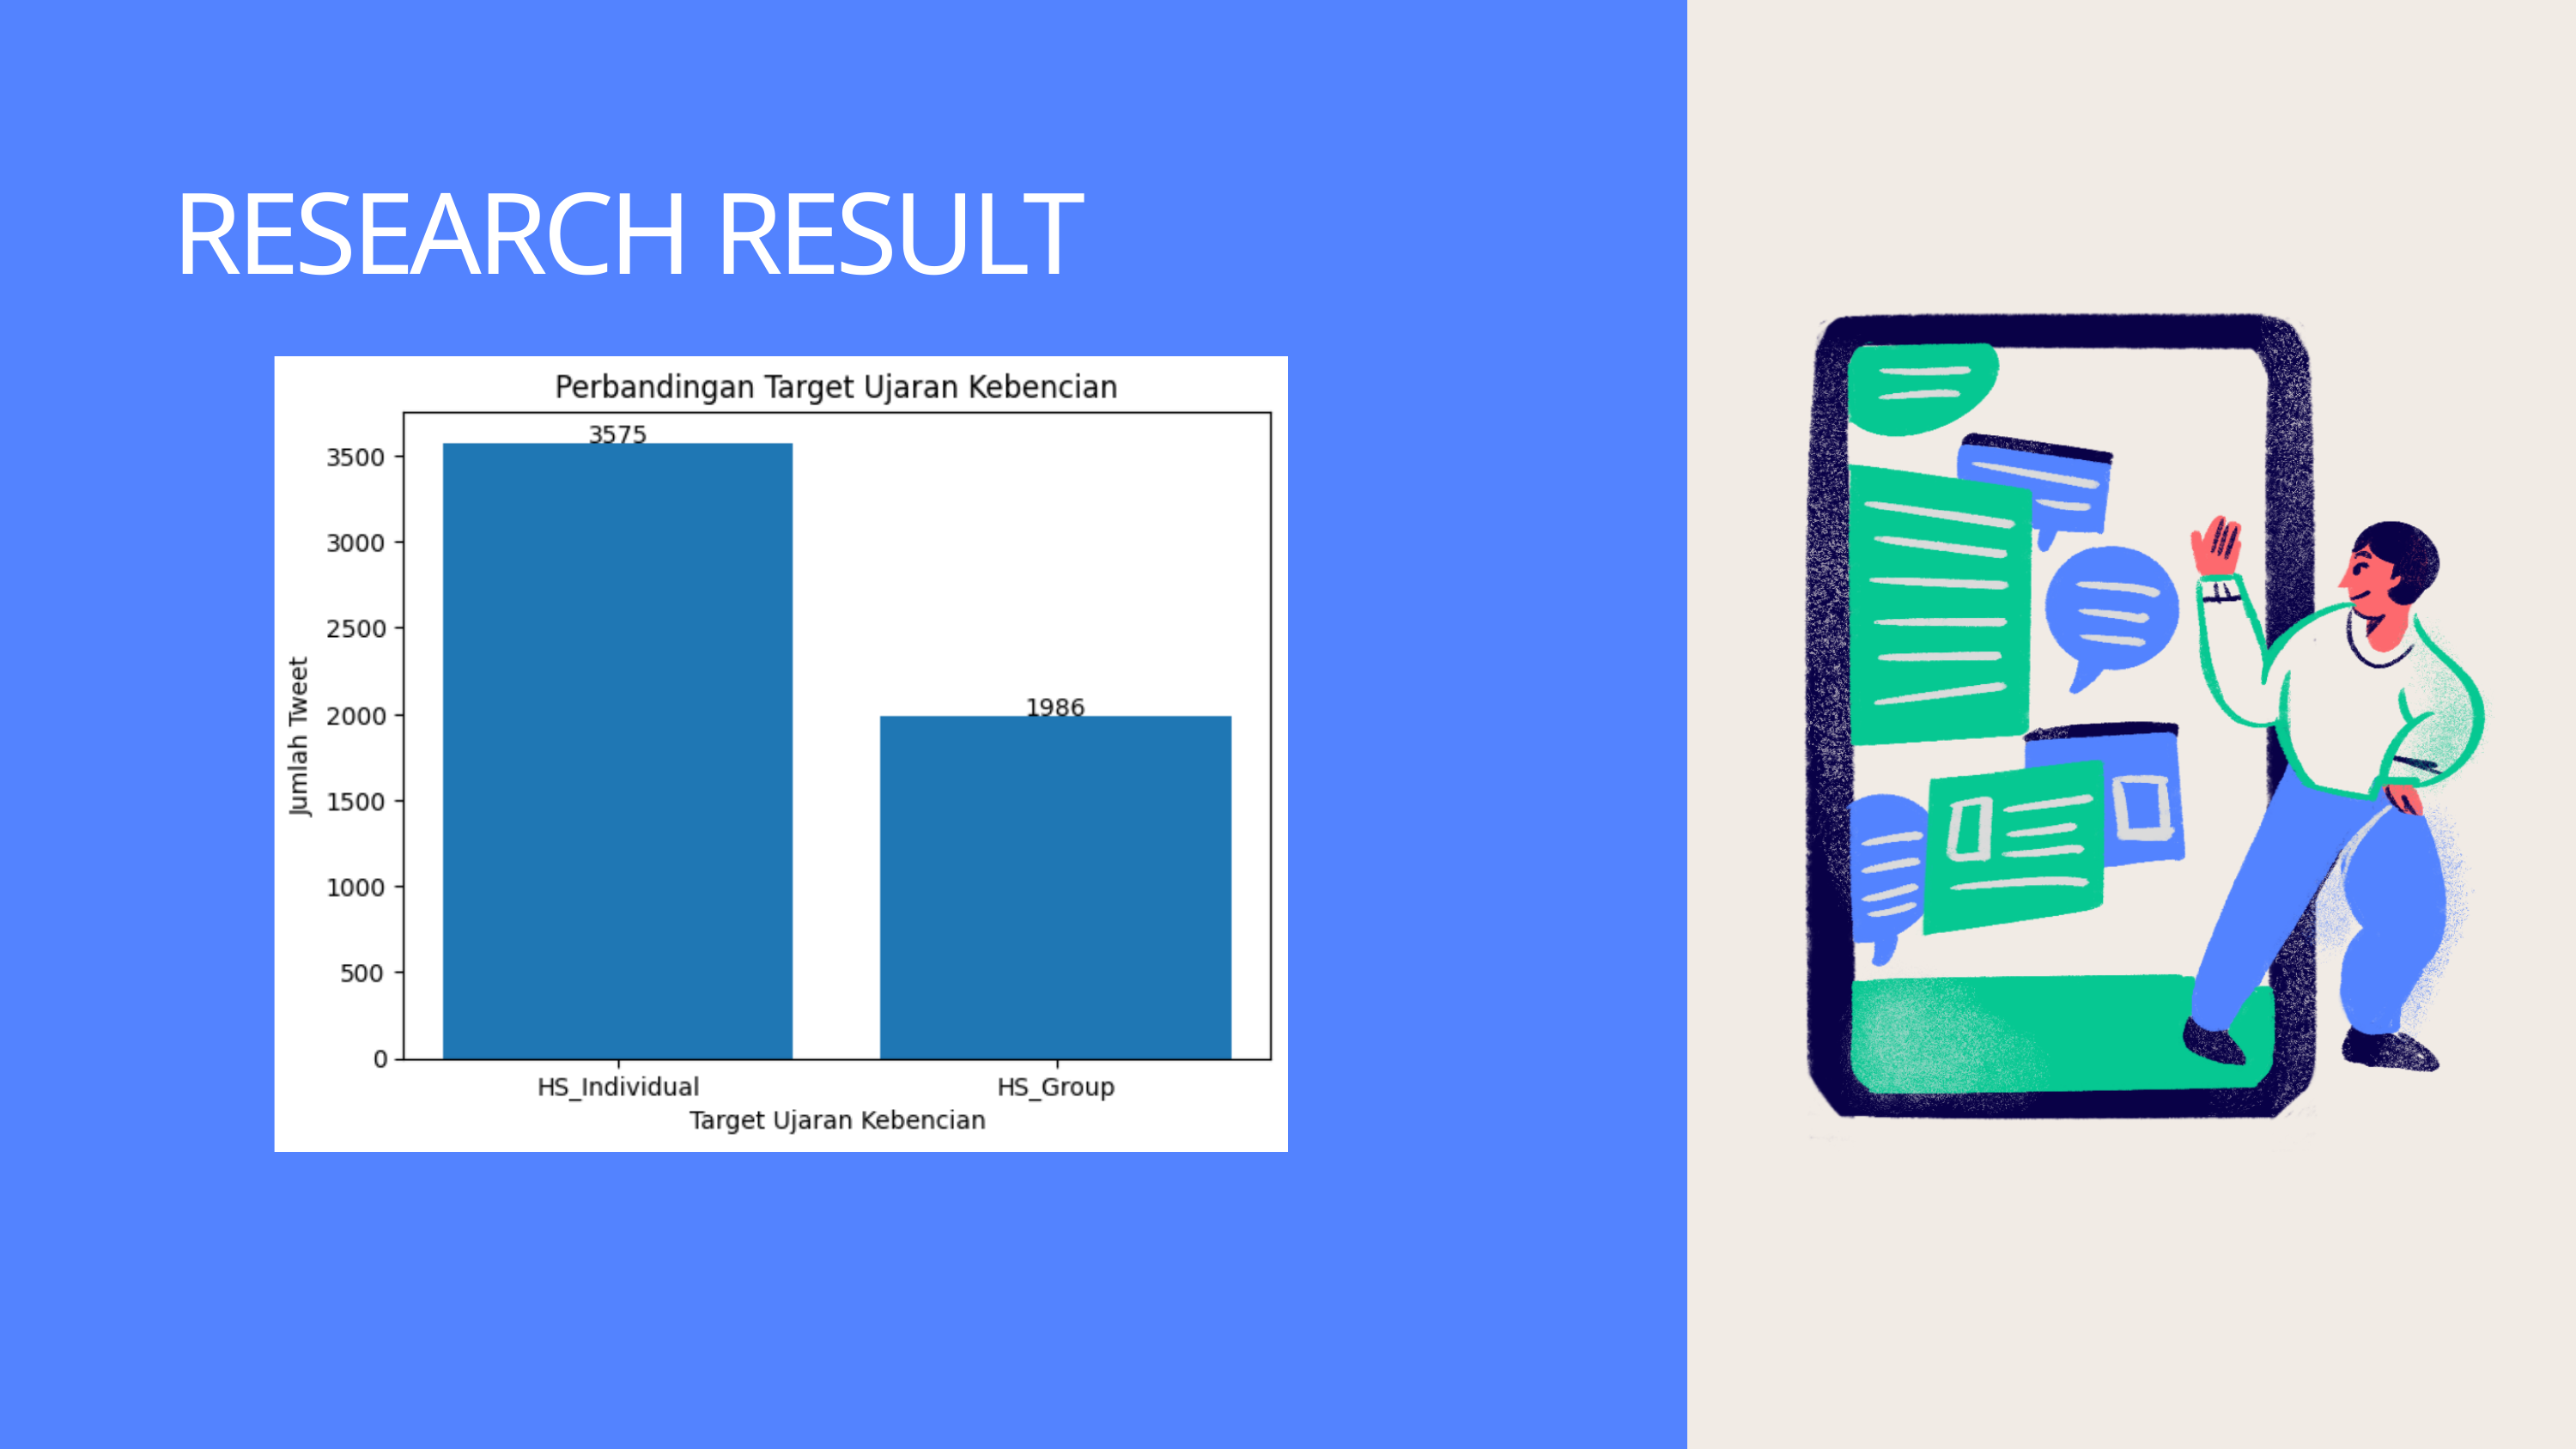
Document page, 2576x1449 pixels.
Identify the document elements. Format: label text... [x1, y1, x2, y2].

text_box [274, 356, 1288, 1152]
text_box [1686, 0, 2576, 1449]
text_box RESEARCH RESULT [172, 168, 1412, 297]
